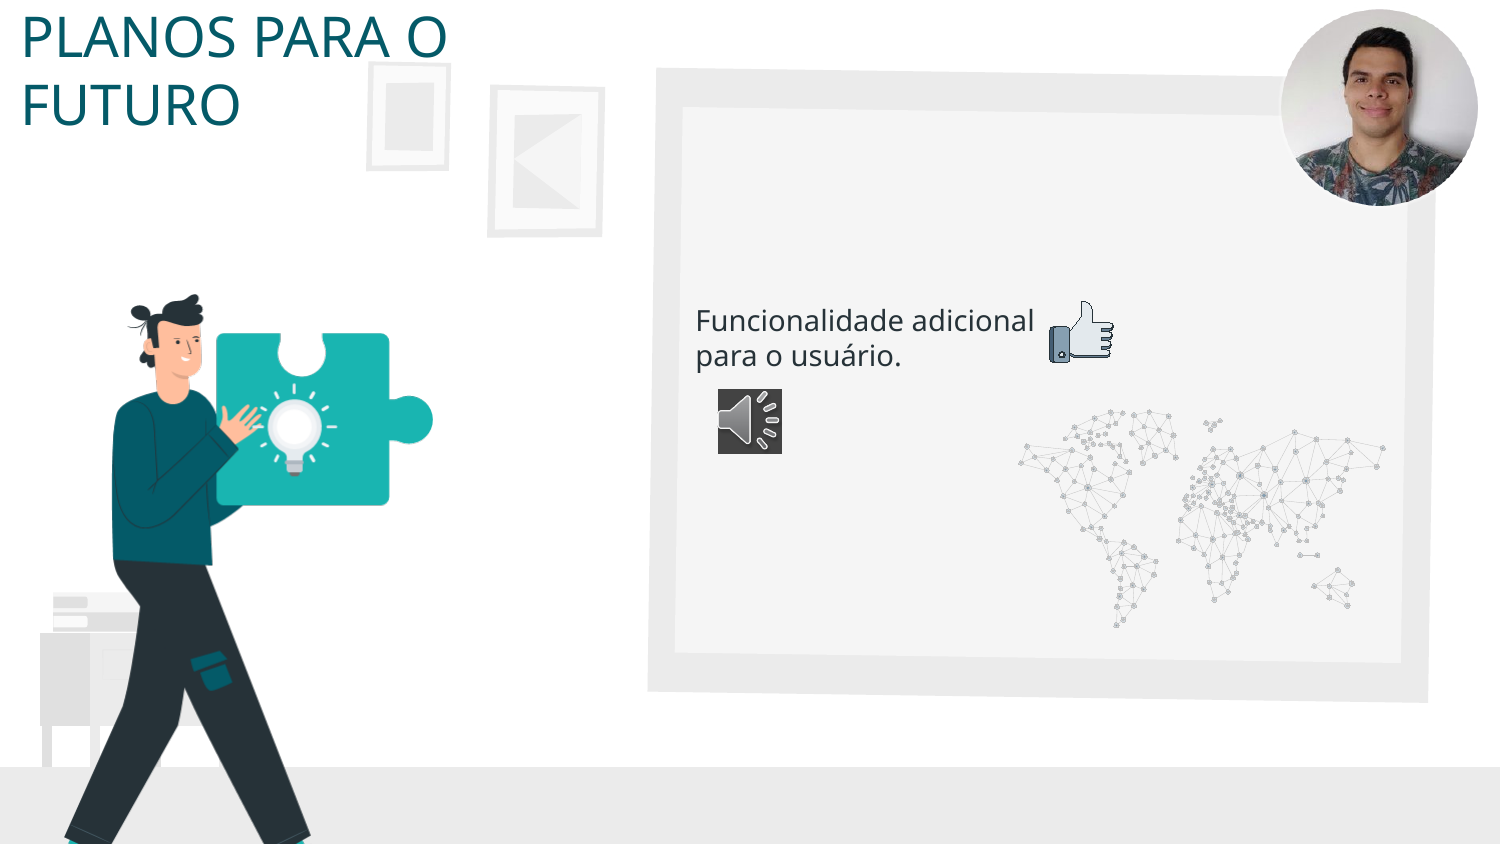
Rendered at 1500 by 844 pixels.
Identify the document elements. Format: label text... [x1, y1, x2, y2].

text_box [1017, 409, 1386, 629]
picture [64, 294, 434, 844]
title PLANOS PARA O FUTURO [5, 9, 693, 128]
text_box Funcionalidade adicional para o usuário. [680, 294, 1059, 380]
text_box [1049, 301, 1115, 363]
picture [716, 388, 784, 456]
picture [1275, 3, 1483, 211]
